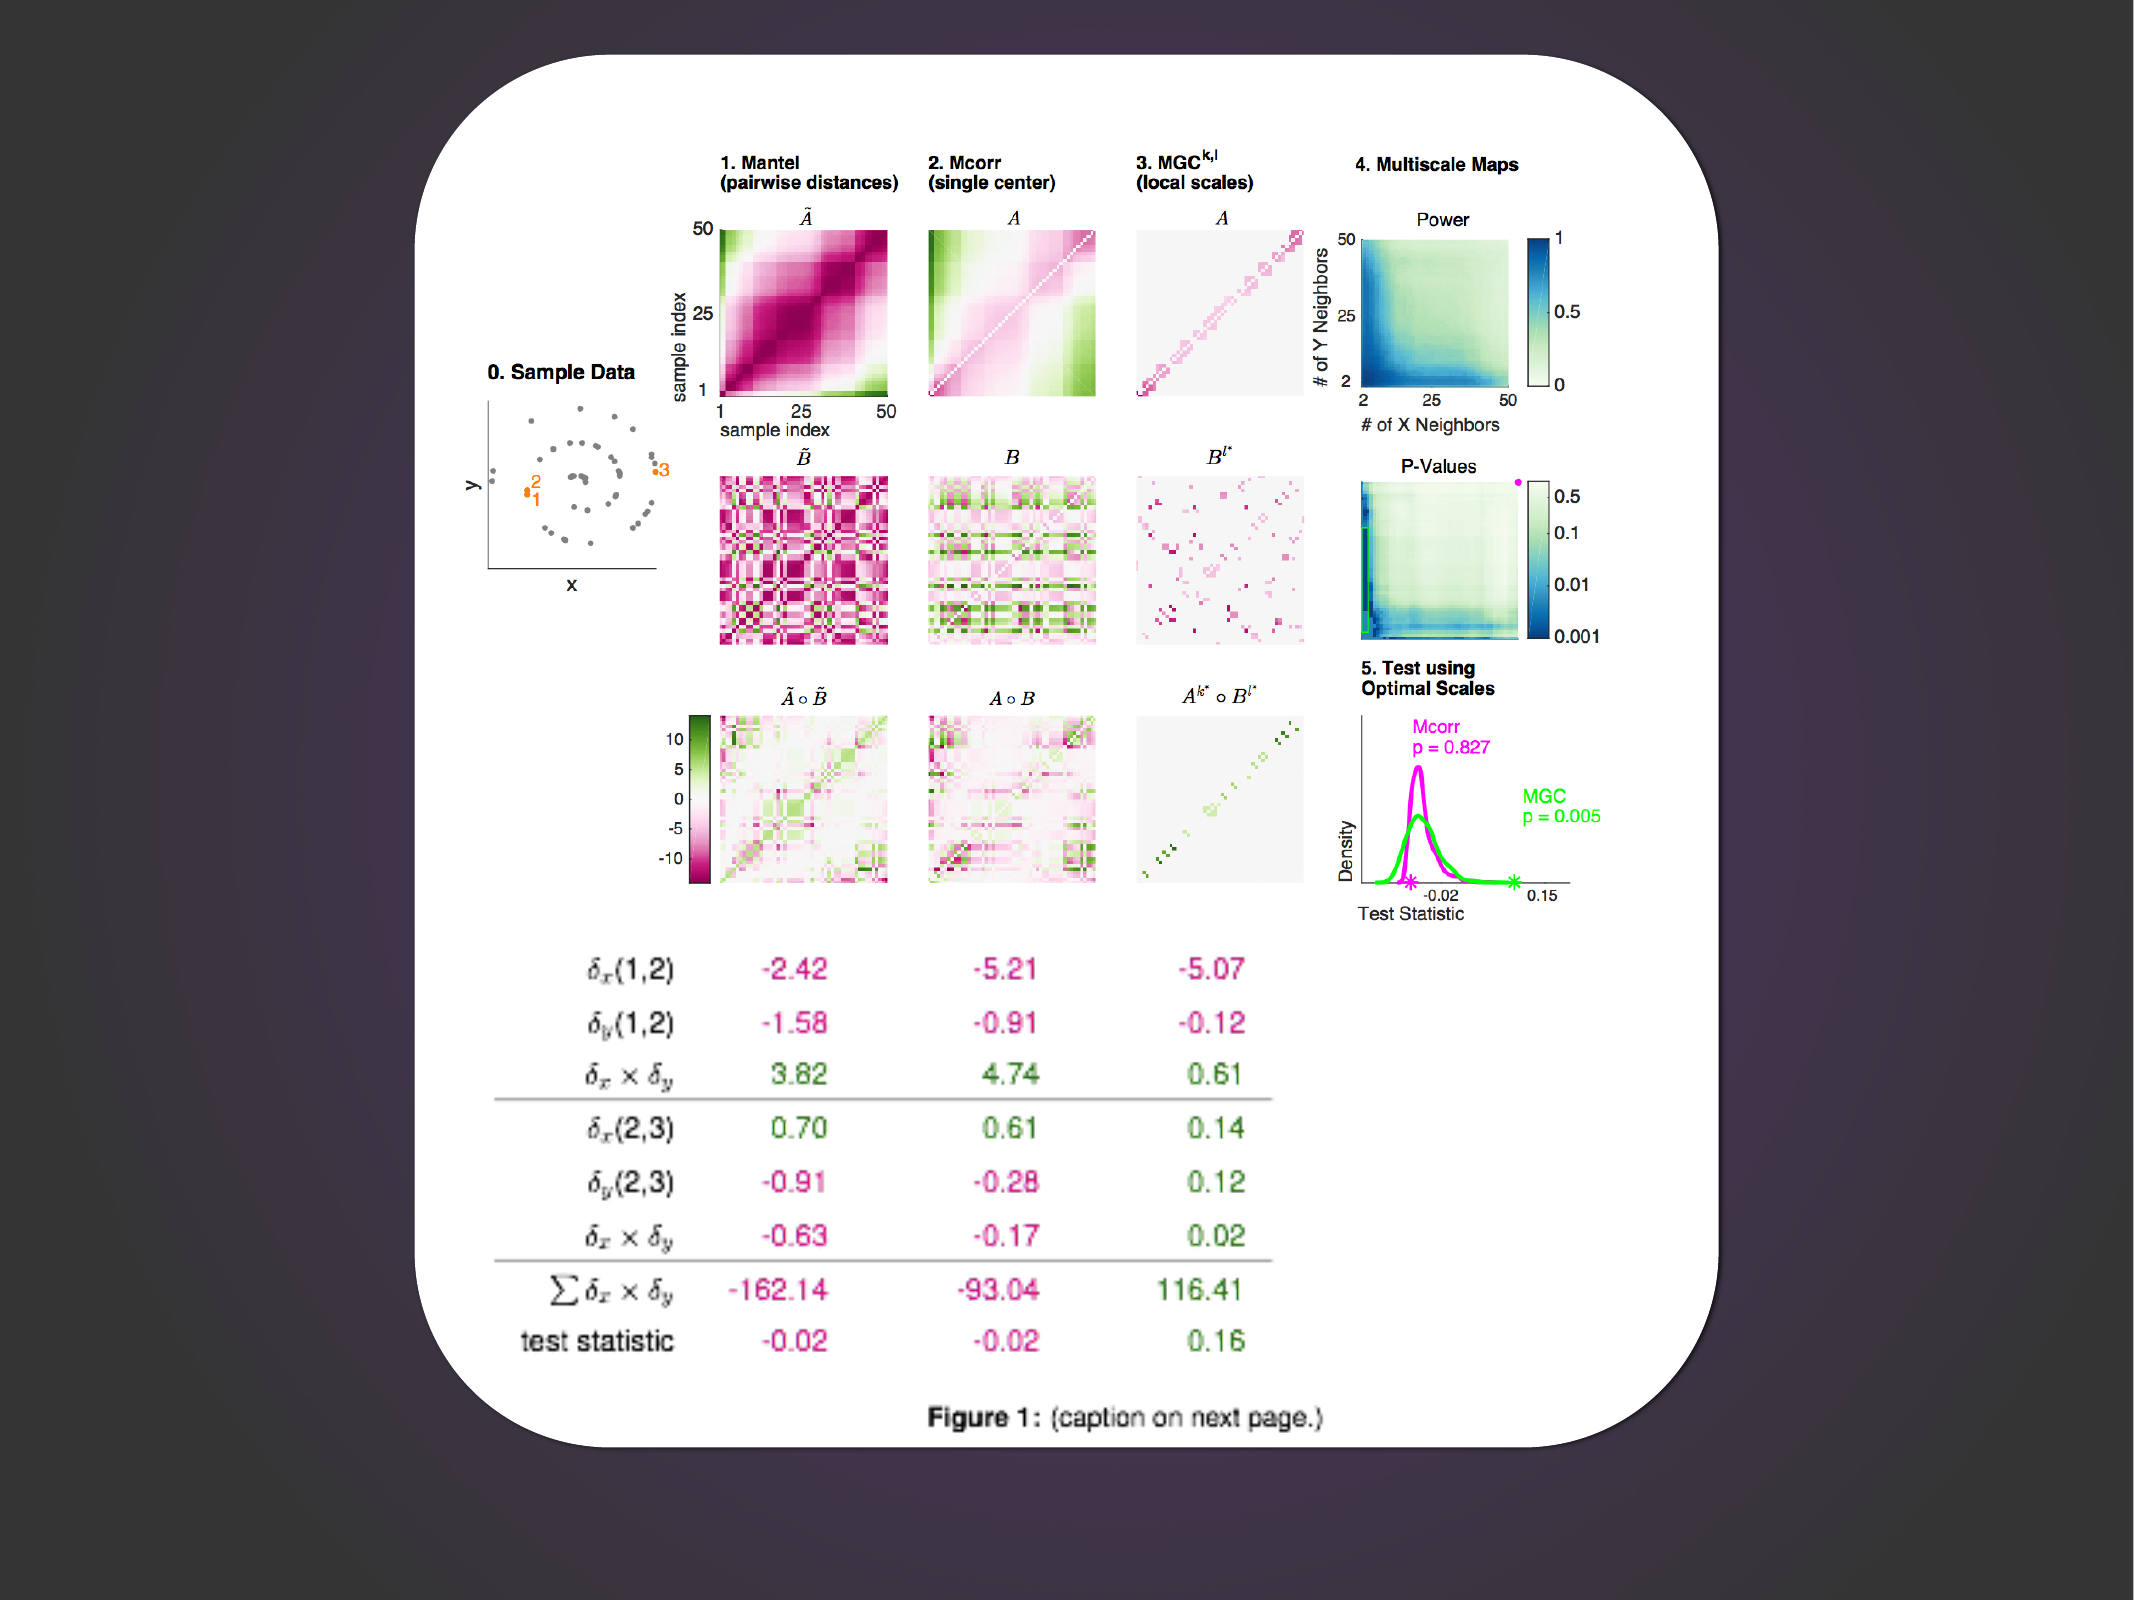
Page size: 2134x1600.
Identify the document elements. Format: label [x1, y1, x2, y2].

picture [0, 0, 2134, 1600]
text_box [456, 54, 1676, 129]
text_box [414, 136, 1719, 1376]
